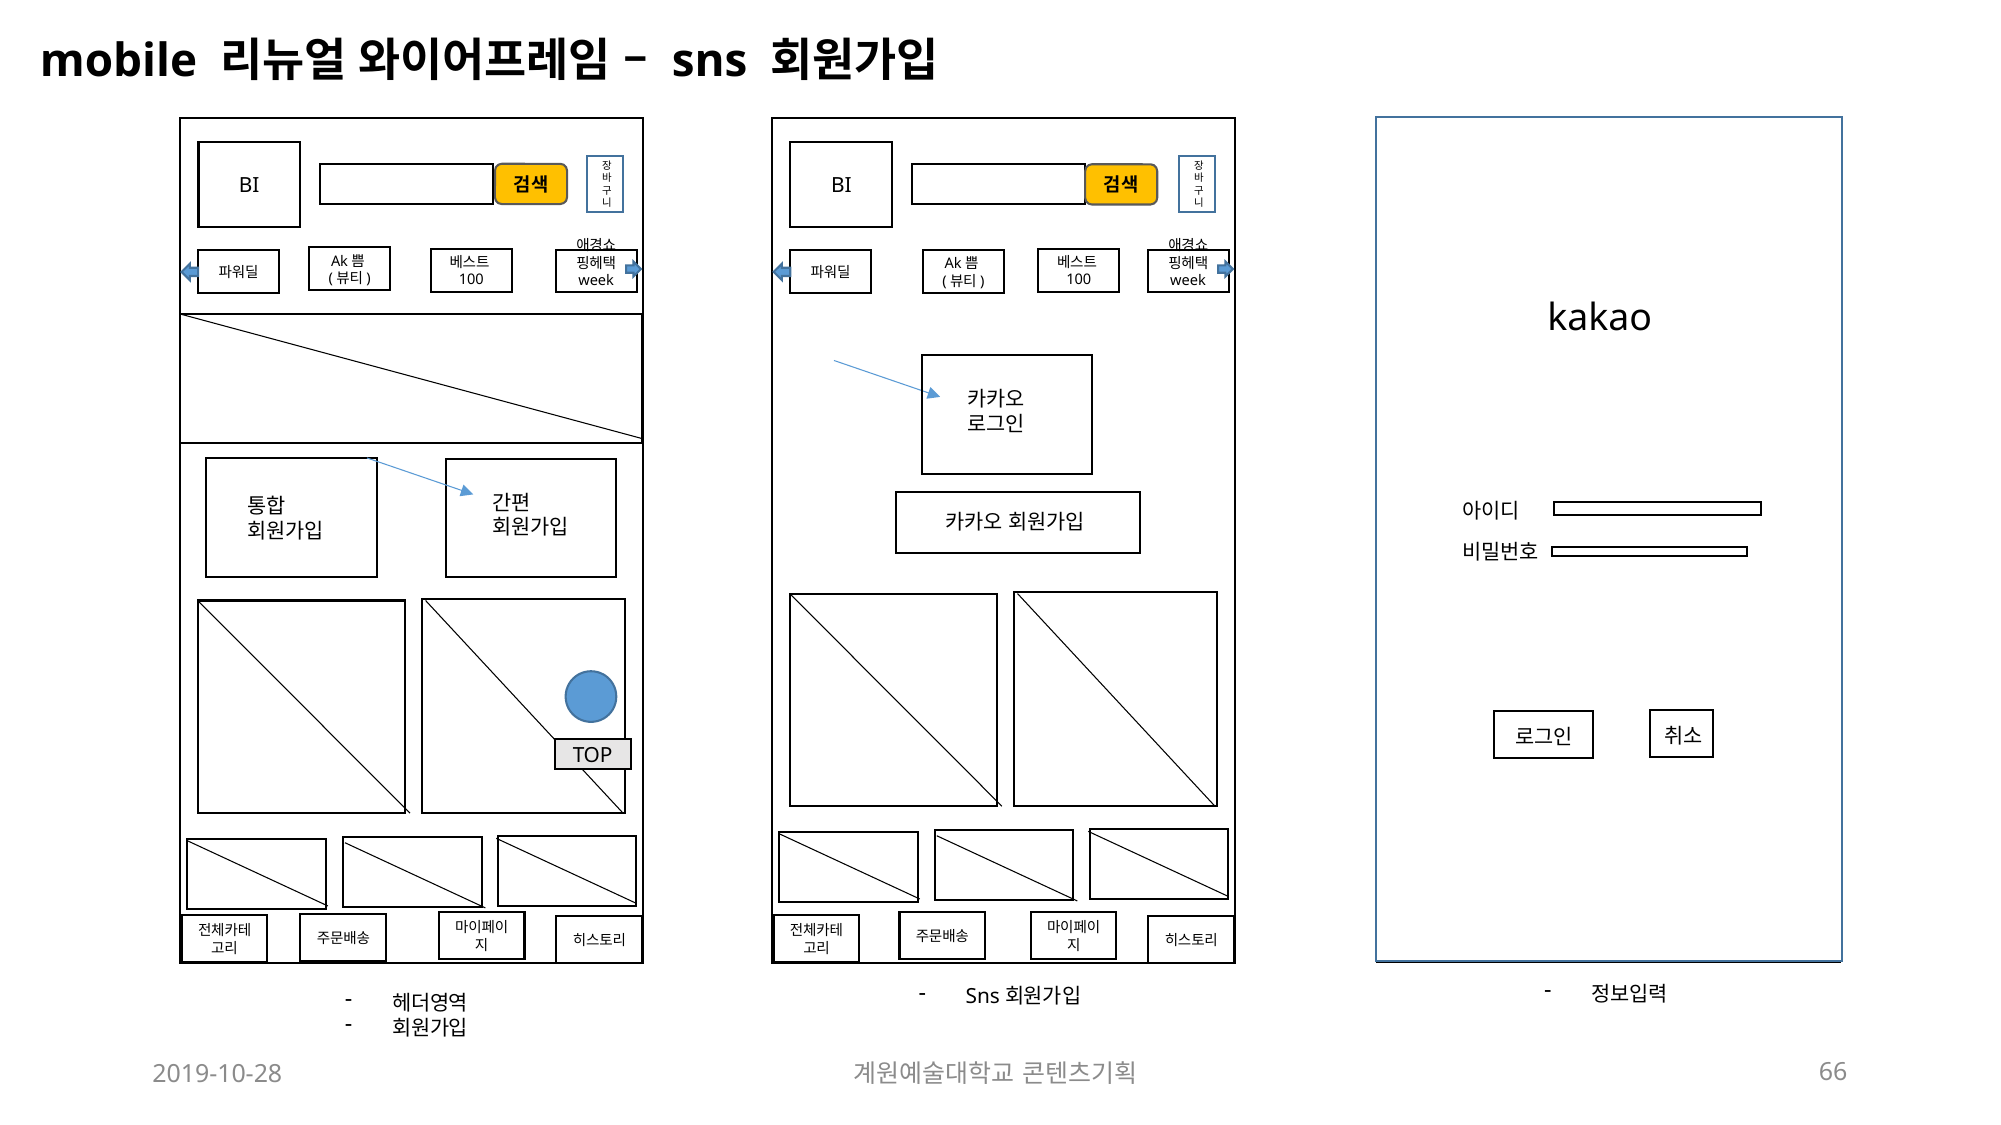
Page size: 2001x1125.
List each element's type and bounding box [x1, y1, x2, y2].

text_box [904, 975, 1096, 1016]
footer [662, 1042, 1338, 1103]
slide_number [137, 1042, 588, 1103]
text_box [1375, 116, 1843, 963]
text_box [330, 982, 484, 1047]
text_box [771, 117, 1236, 964]
slide_number [1412, 1042, 1863, 1103]
text_box [25, 23, 954, 94]
text_box [179, 117, 644, 964]
text_box [1529, 973, 1683, 1013]
